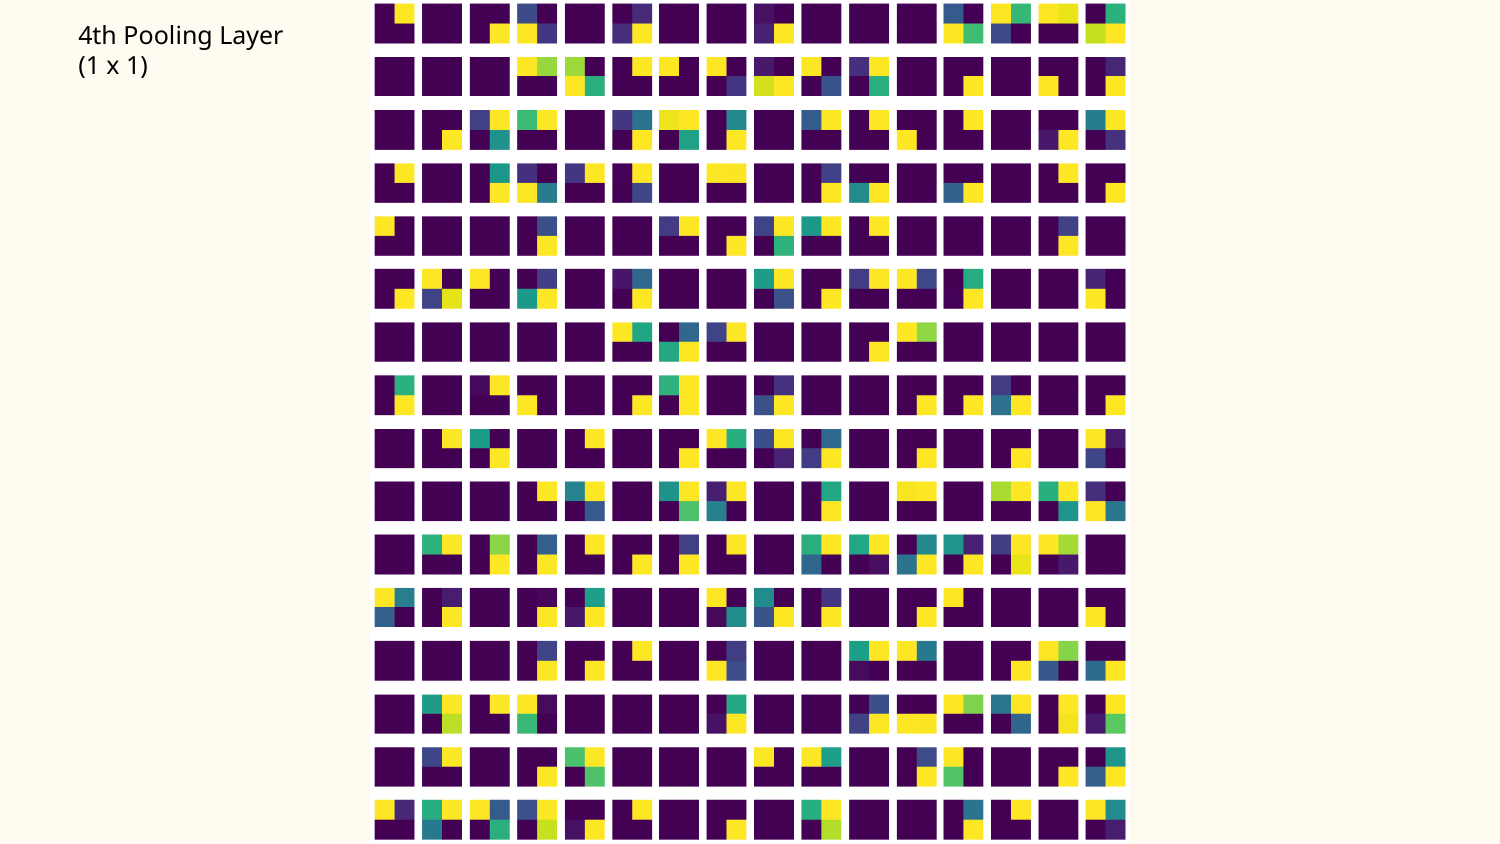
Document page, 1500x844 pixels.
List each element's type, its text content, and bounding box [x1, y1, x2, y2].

title 4th Pooling Layer (1 x 1) [63, 10, 364, 95]
picture [369, 0, 1131, 844]
